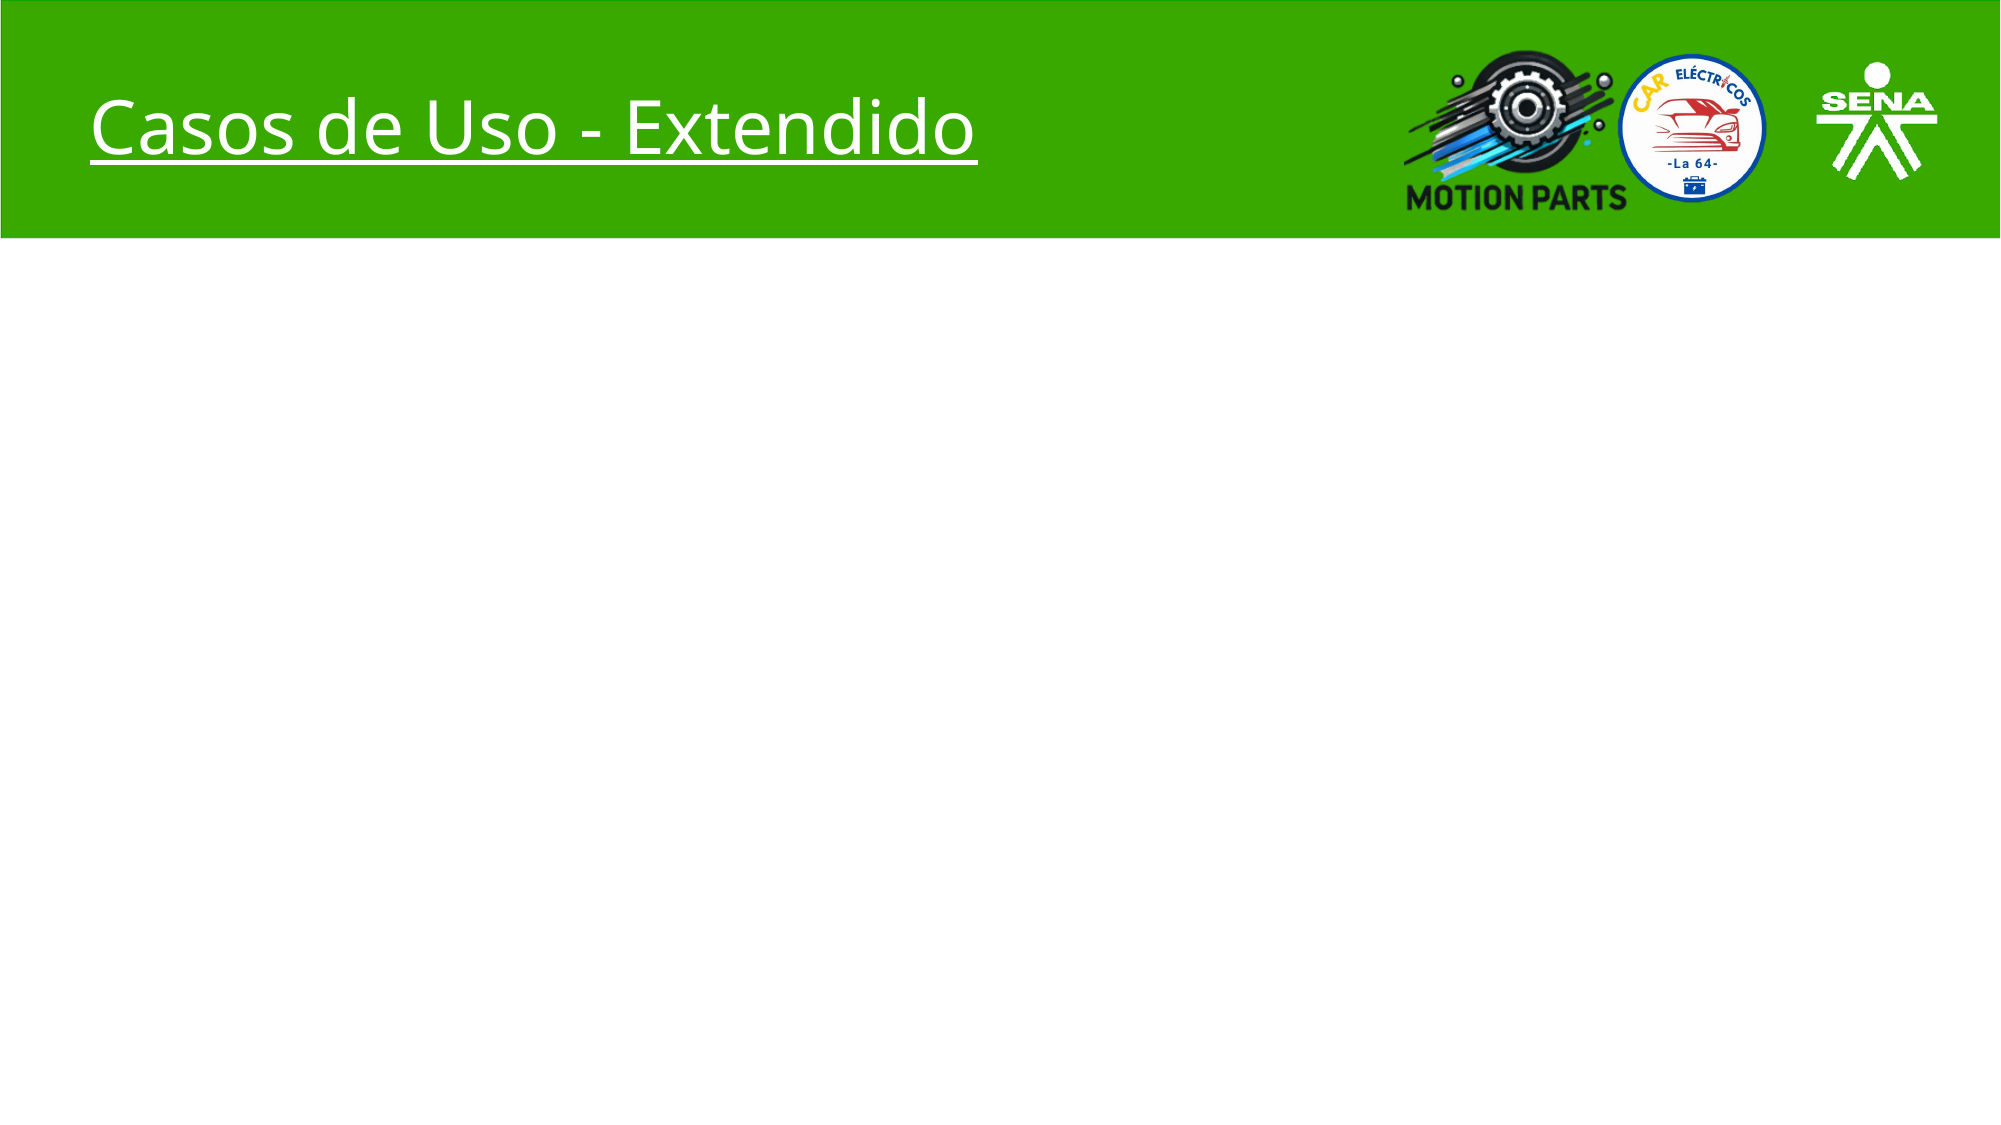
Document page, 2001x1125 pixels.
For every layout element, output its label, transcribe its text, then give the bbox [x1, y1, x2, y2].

title Casos de Uso - Extendido [74, 18, 1800, 236]
picture [0, 0, 2001, 1125]
